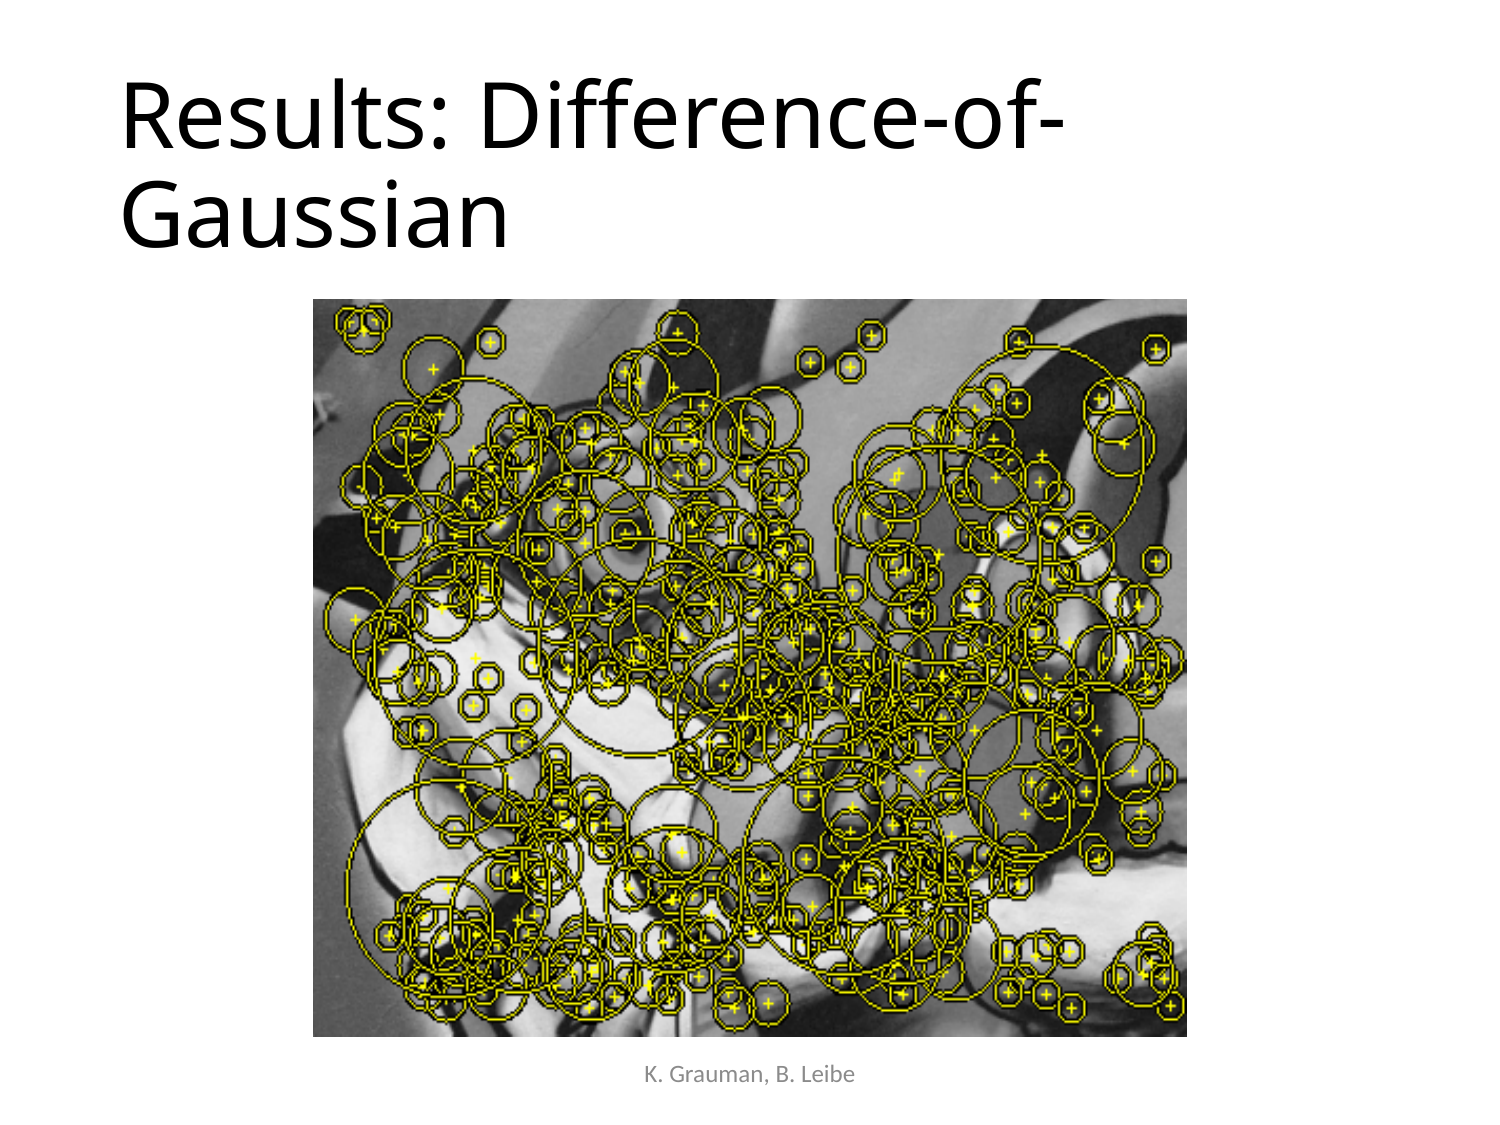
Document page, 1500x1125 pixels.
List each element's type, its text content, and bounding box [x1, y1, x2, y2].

footer K. Grauman, B. Leibe [496, 1042, 1004, 1103]
title Results: Difference-of-Gaussian [103, 59, 1397, 278]
picture [313, 299, 1187, 1037]
